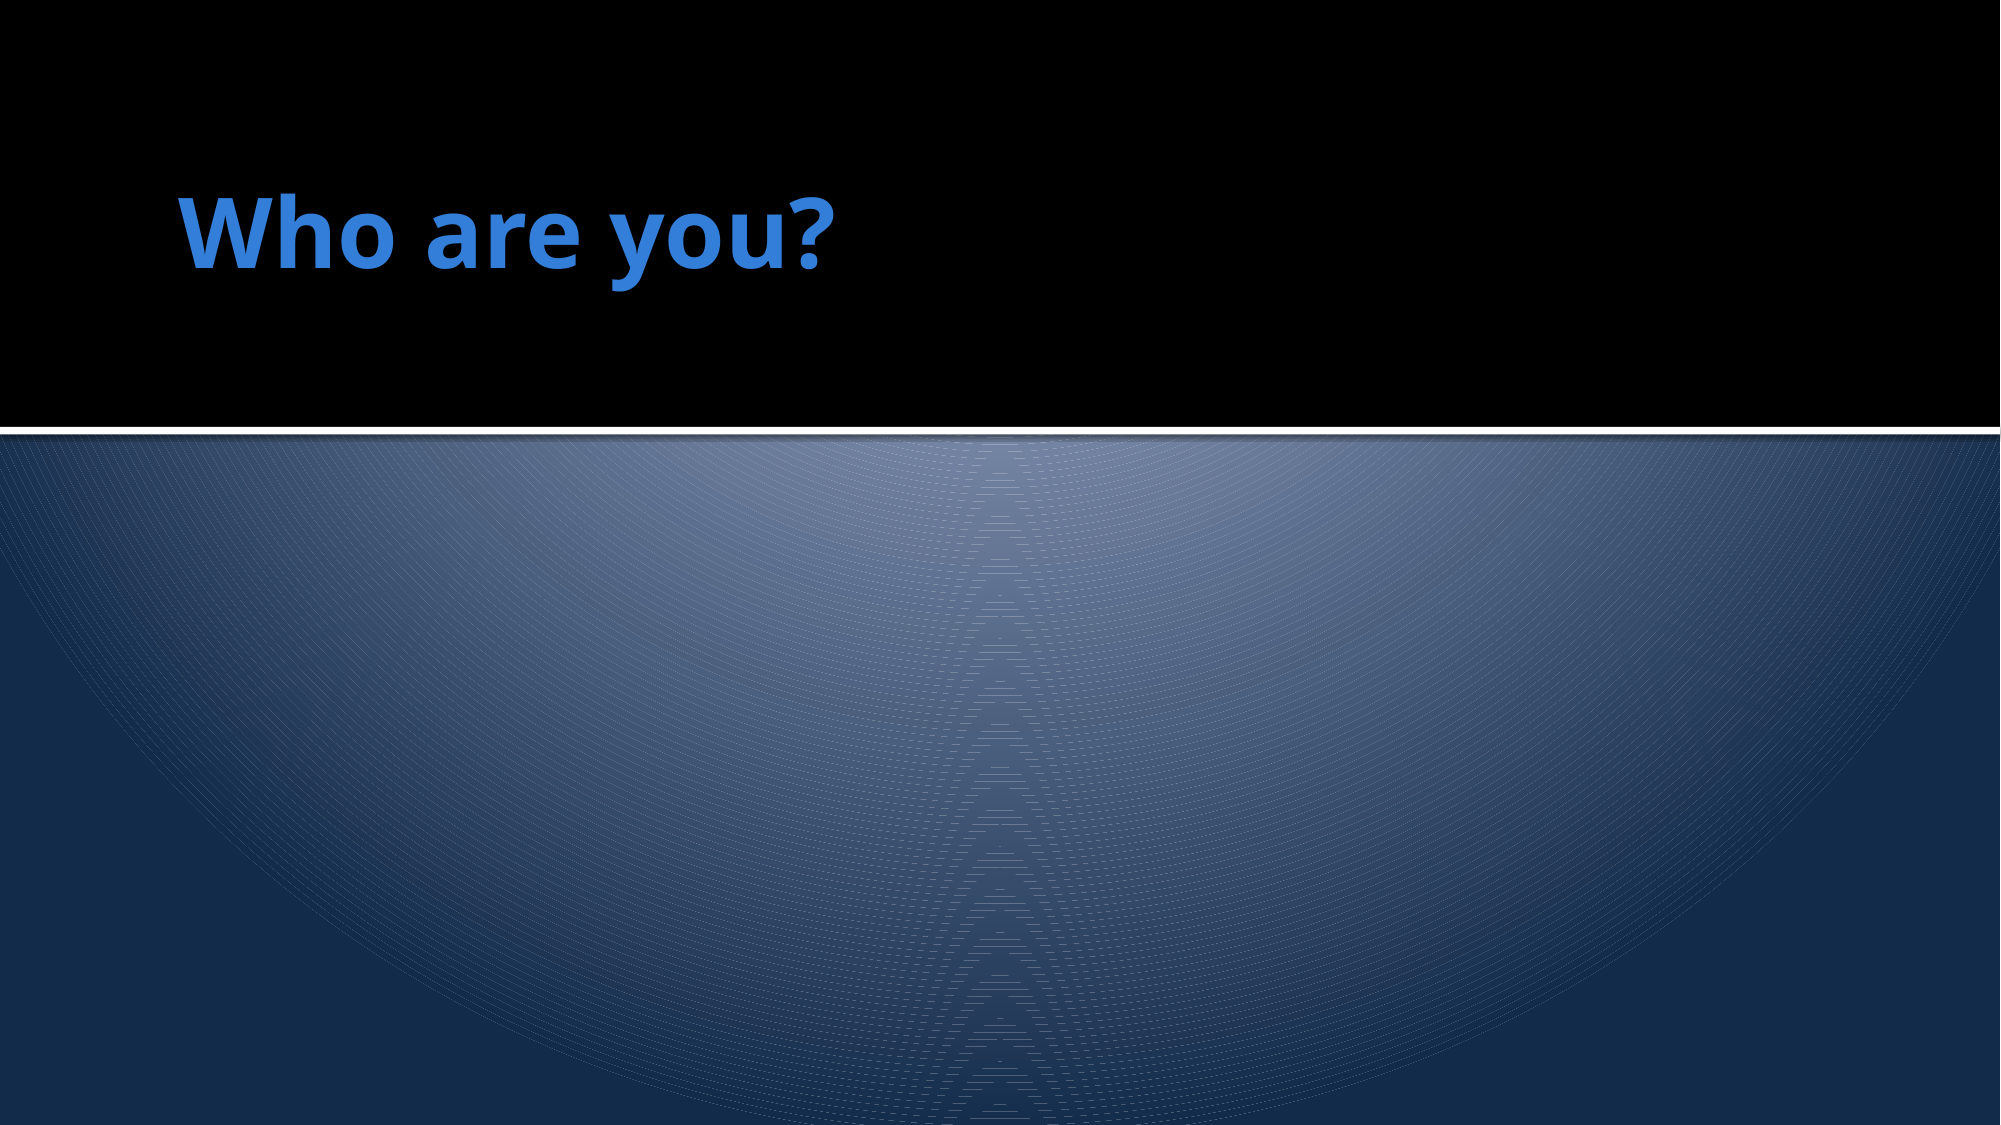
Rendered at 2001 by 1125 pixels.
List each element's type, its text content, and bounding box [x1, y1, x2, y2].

title Who are you? [163, 19, 1917, 288]
